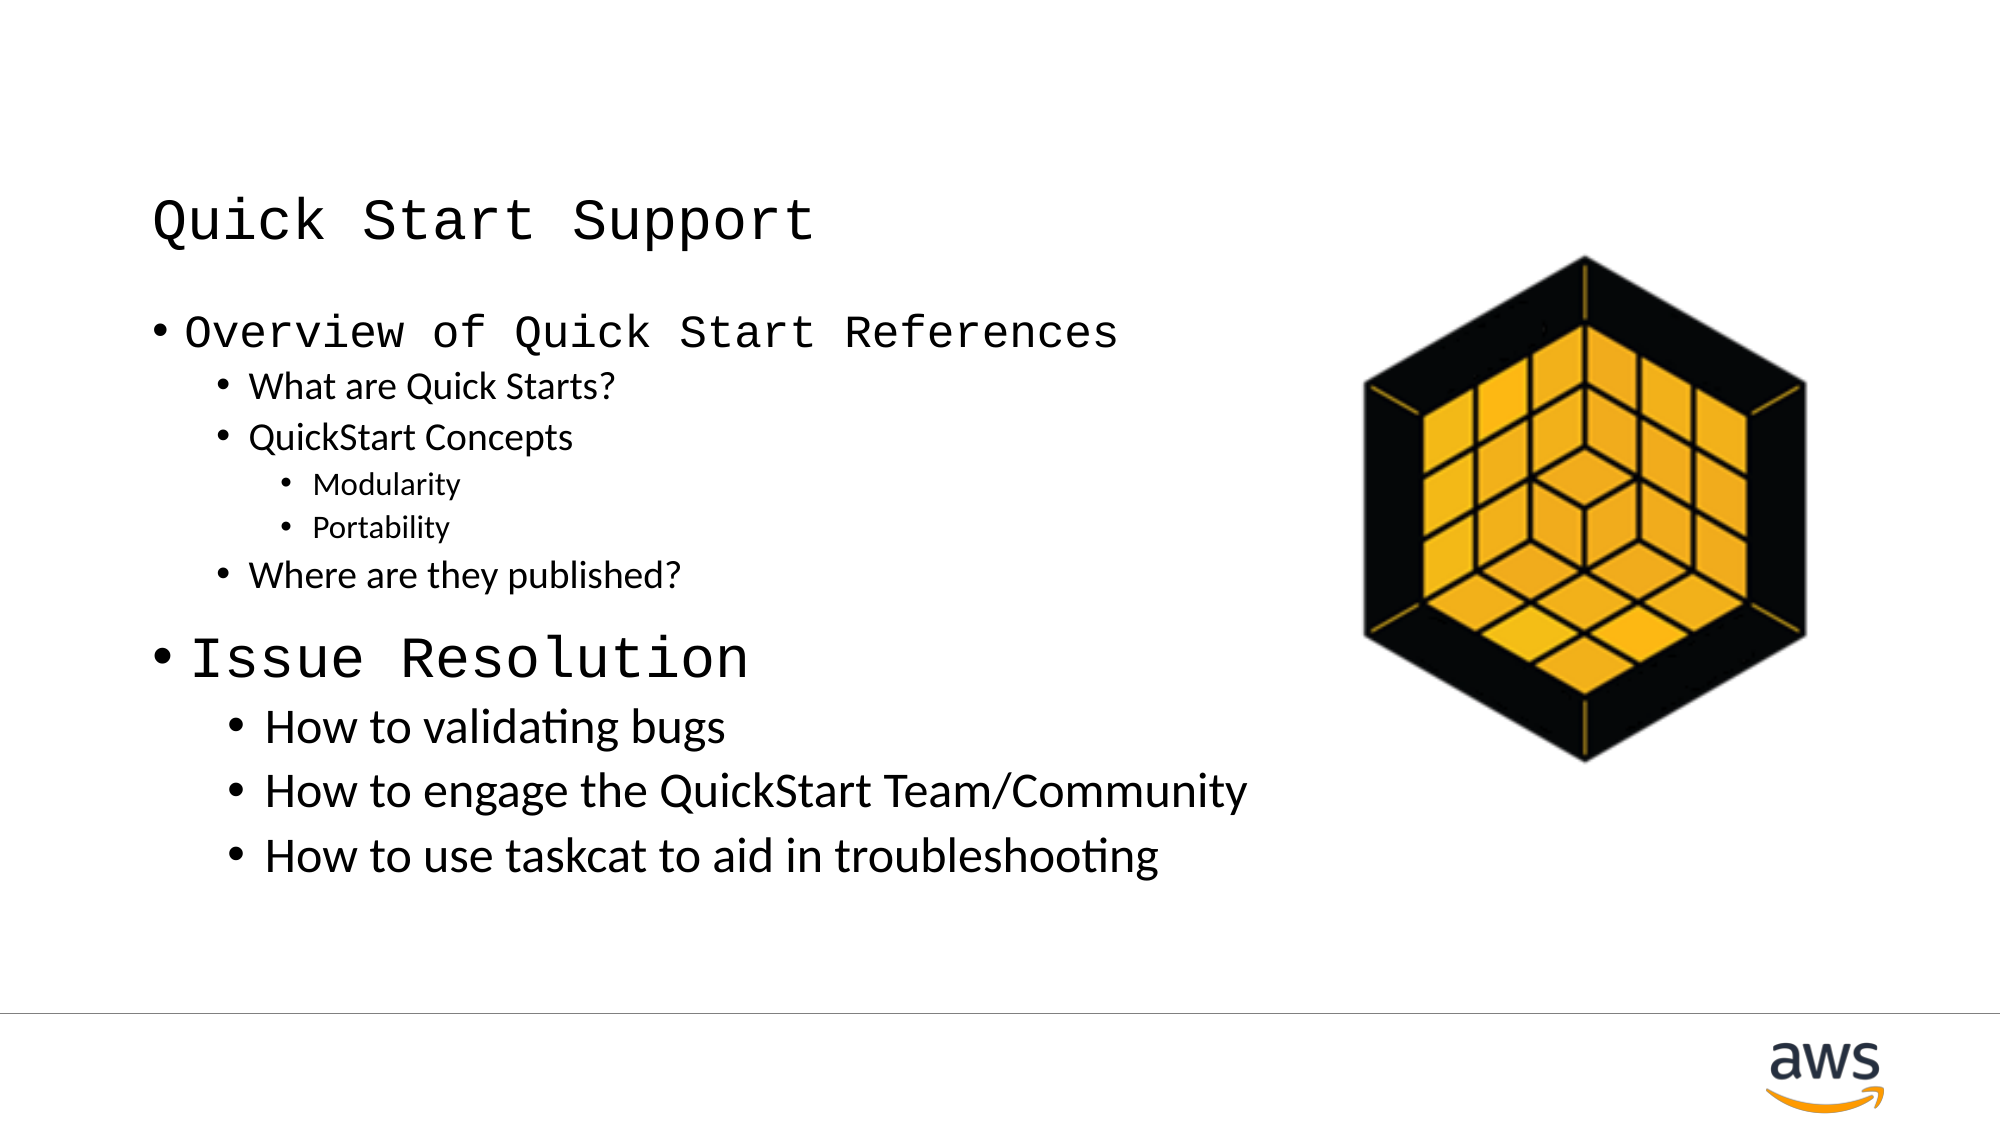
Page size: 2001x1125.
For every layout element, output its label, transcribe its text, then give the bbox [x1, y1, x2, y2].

picture [1112, 207, 2000, 817]
title Quick Start Support [137, 140, 1863, 299]
picture [1765, 1042, 1885, 1114]
list Issue Resolution How to validating bugs How to engage the QuickStart Team/Community How to use taskcat to aid in troubleshooting [137, 619, 1863, 917]
text_box Overview of Quick Start References What are Quick Starts? QuickStart Concepts Modularity Portability Where are they published? [137, 299, 1112, 607]
